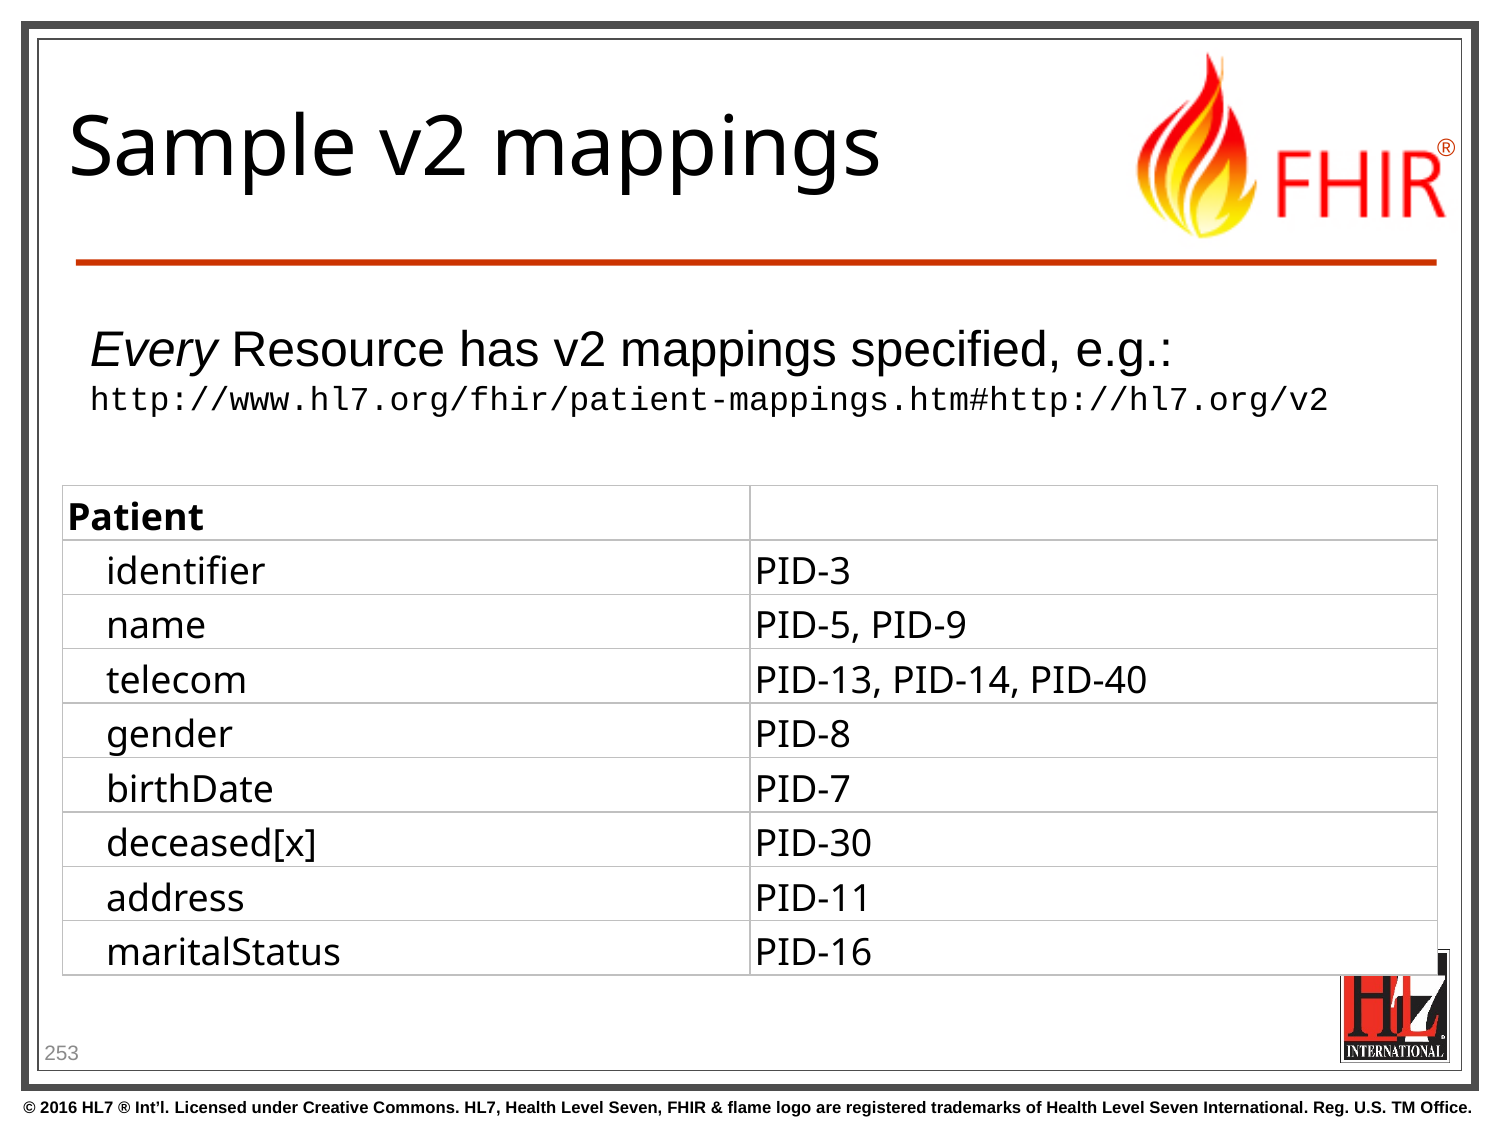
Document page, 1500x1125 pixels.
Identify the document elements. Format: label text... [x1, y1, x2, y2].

table_cell PID-7 [751, 758, 1437, 811]
table_cell birthDate [63, 758, 749, 811]
table_cell address [63, 867, 749, 920]
table_header Patient [63, 486, 749, 539]
table_cell PID-8 [751, 704, 1437, 757]
table_cell telecom [63, 649, 749, 702]
table_cell PID-3 [751, 541, 1437, 594]
table_cell name [63, 595, 749, 648]
table_cell deceased[x] [63, 813, 749, 866]
title Sample v2 mappings [53, 54, 1128, 249]
table_cell PID-30 [751, 813, 1437, 866]
text_box Every Resource has v2 mappings specified, e.g.: http://www.hl7.org/fhir/patient-mappings.htm#http://hl7.org/v2 [74, 309, 1500, 425]
table_cell identifier [63, 541, 749, 594]
table_cell PID-16 [751, 921, 1437, 974]
picture [1124, 42, 1458, 249]
table_cell maritalStatus [63, 921, 749, 974]
slide_number 253 [29, 1034, 148, 1071]
table_header [751, 486, 1437, 539]
picture [1340, 949, 1450, 1063]
table_cell PID-11 [751, 867, 1437, 920]
table_cell PID-13, PID-14, PID-40 [751, 649, 1437, 702]
table_cell PID-5, PID-9 [751, 595, 1437, 648]
table_cell gender [63, 704, 749, 757]
